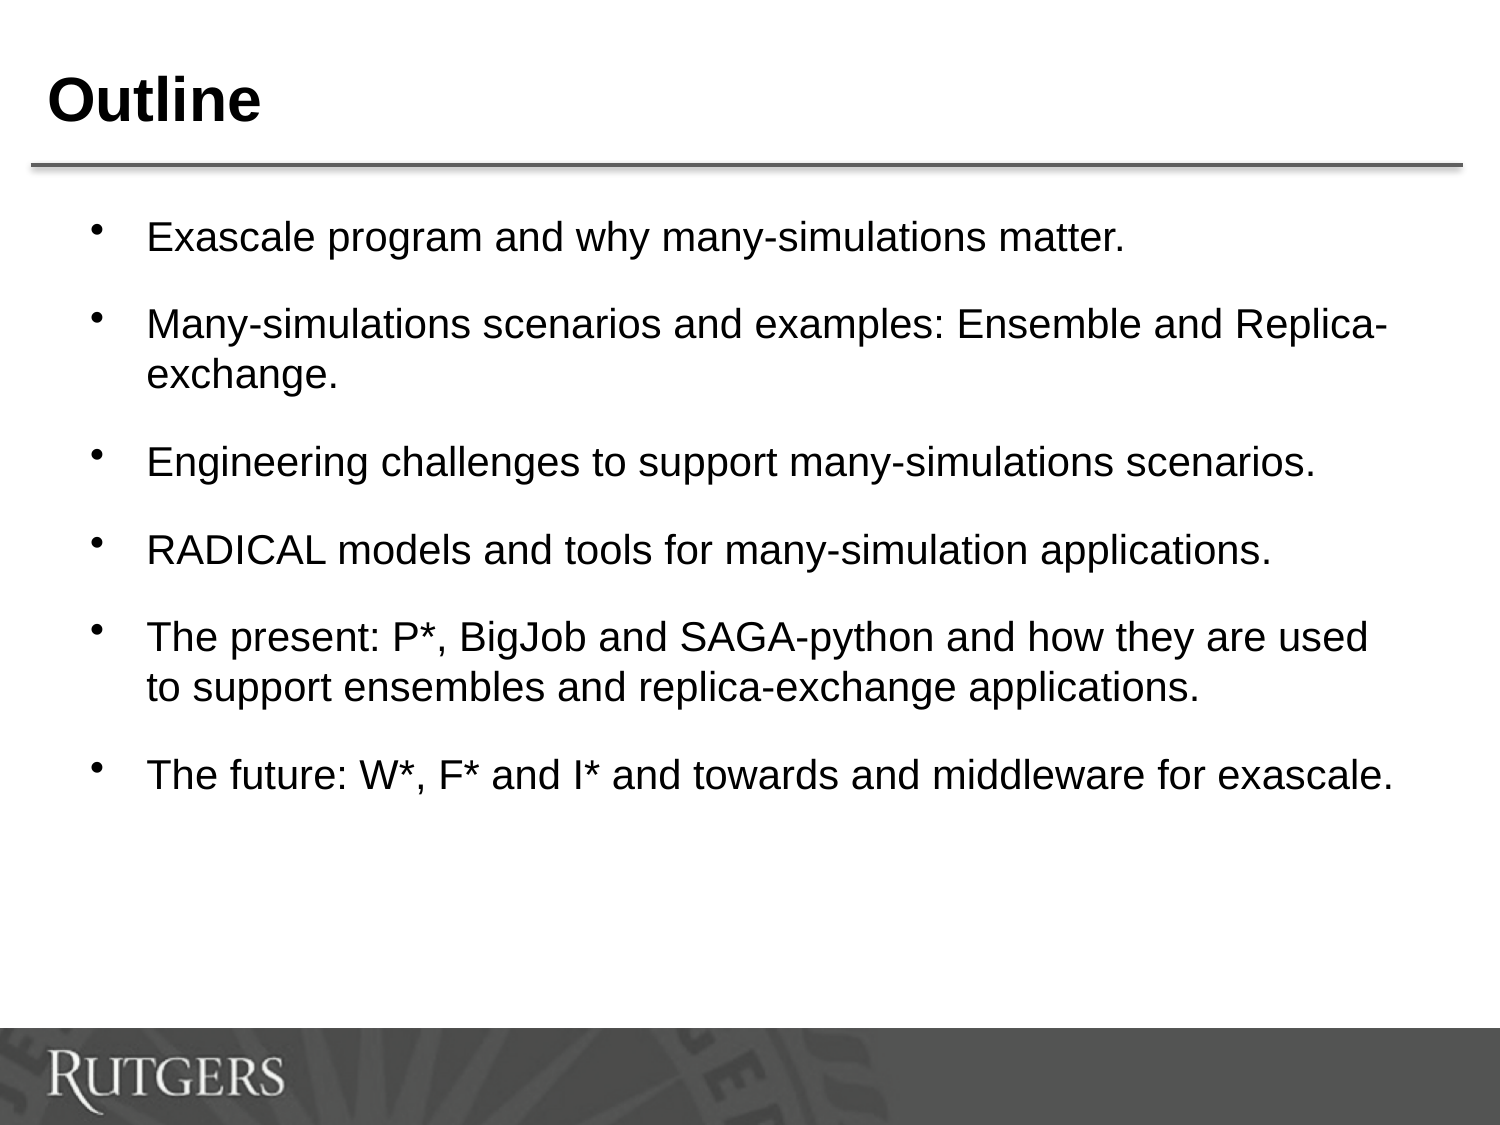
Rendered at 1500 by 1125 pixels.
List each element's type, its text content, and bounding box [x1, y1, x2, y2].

picture [0, 1027, 1500, 1125]
title Outline [32, 30, 1459, 163]
list Exascale program and why many-simulations matter. Many-simulations scenarios and examples: Ensemble and Replica-exchange. Engineering challenges to support many-simulations scenarios. RADICAL models and tools for many-simulation applications. The present: P*, BigJob and SAGA-python and how they are used to support ensembles and replica-exchange applications. The future: W*, F* and I* and towards and middleware for exascale. [75, 202, 1425, 1011]
